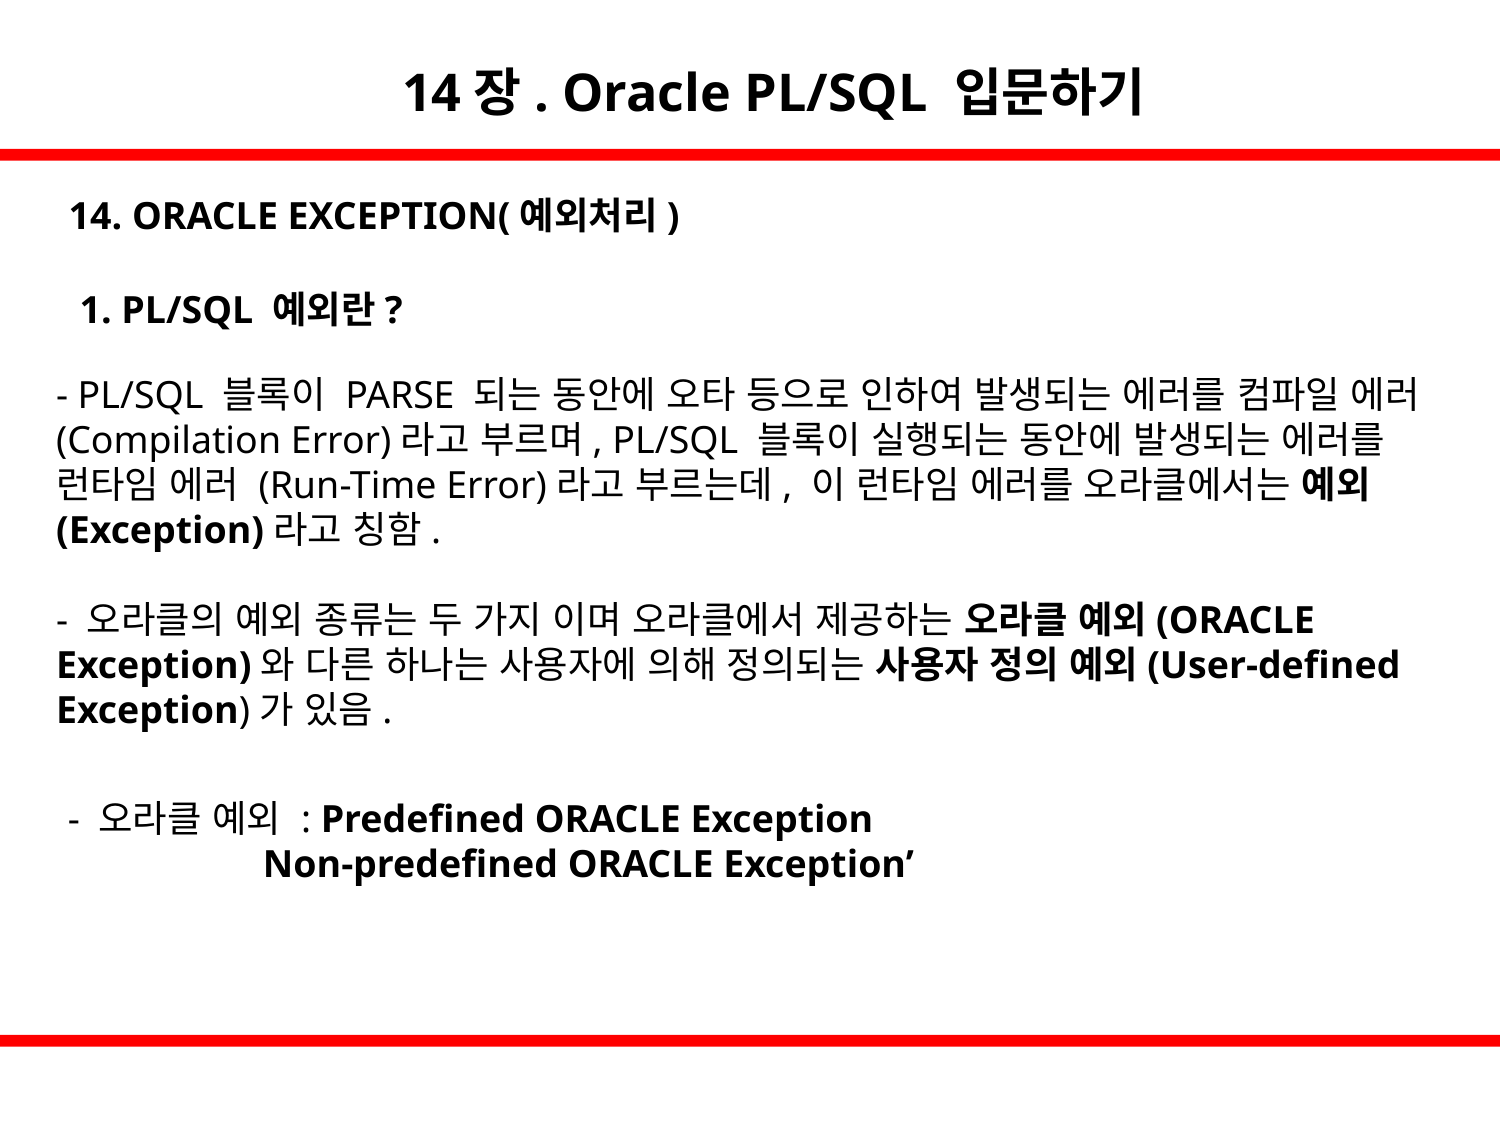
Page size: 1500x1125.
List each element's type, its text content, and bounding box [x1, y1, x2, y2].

text_box [0, 1033, 1500, 1049]
text_box [0, 147, 1500, 163]
text_box 1. PL/SQL 예외란? [63, 265, 681, 348]
text_box - PL/SQL 블록이 PARSE 되는 동안에 오타 등으로 인하여 발생되는 에러를 컴파일 에러(Compilation Error)라고 부르며, PL/SQL 블록이 실행되는 동안에 발생되는 에러를 런타임 에러 (Run-Time Error)라고 부르는데, 이 런타임 에러를 오라클에서는 예외(Exception)라고 칭함. - 오라클의 예외 종류는 두 가지 이며 오라클에서 제공하는 오라클 예외(ORACLE Exception)와 다른 하나는 사용자에 의해 정의되는 사용자 정의 예외(User-defined Exception)가 있음. [39, 348, 1473, 754]
text_box 14장. Oracle PL/SQL 입문하기 [204, 0, 1343, 151]
text_box 14. ORACLE EXCEPTION(예외처리) [53, 184, 695, 245]
text_box - 오라클 예외 : Predefined ORACLE Exception Non-predefined ORACLE Exception’ [51, 761, 1449, 919]
